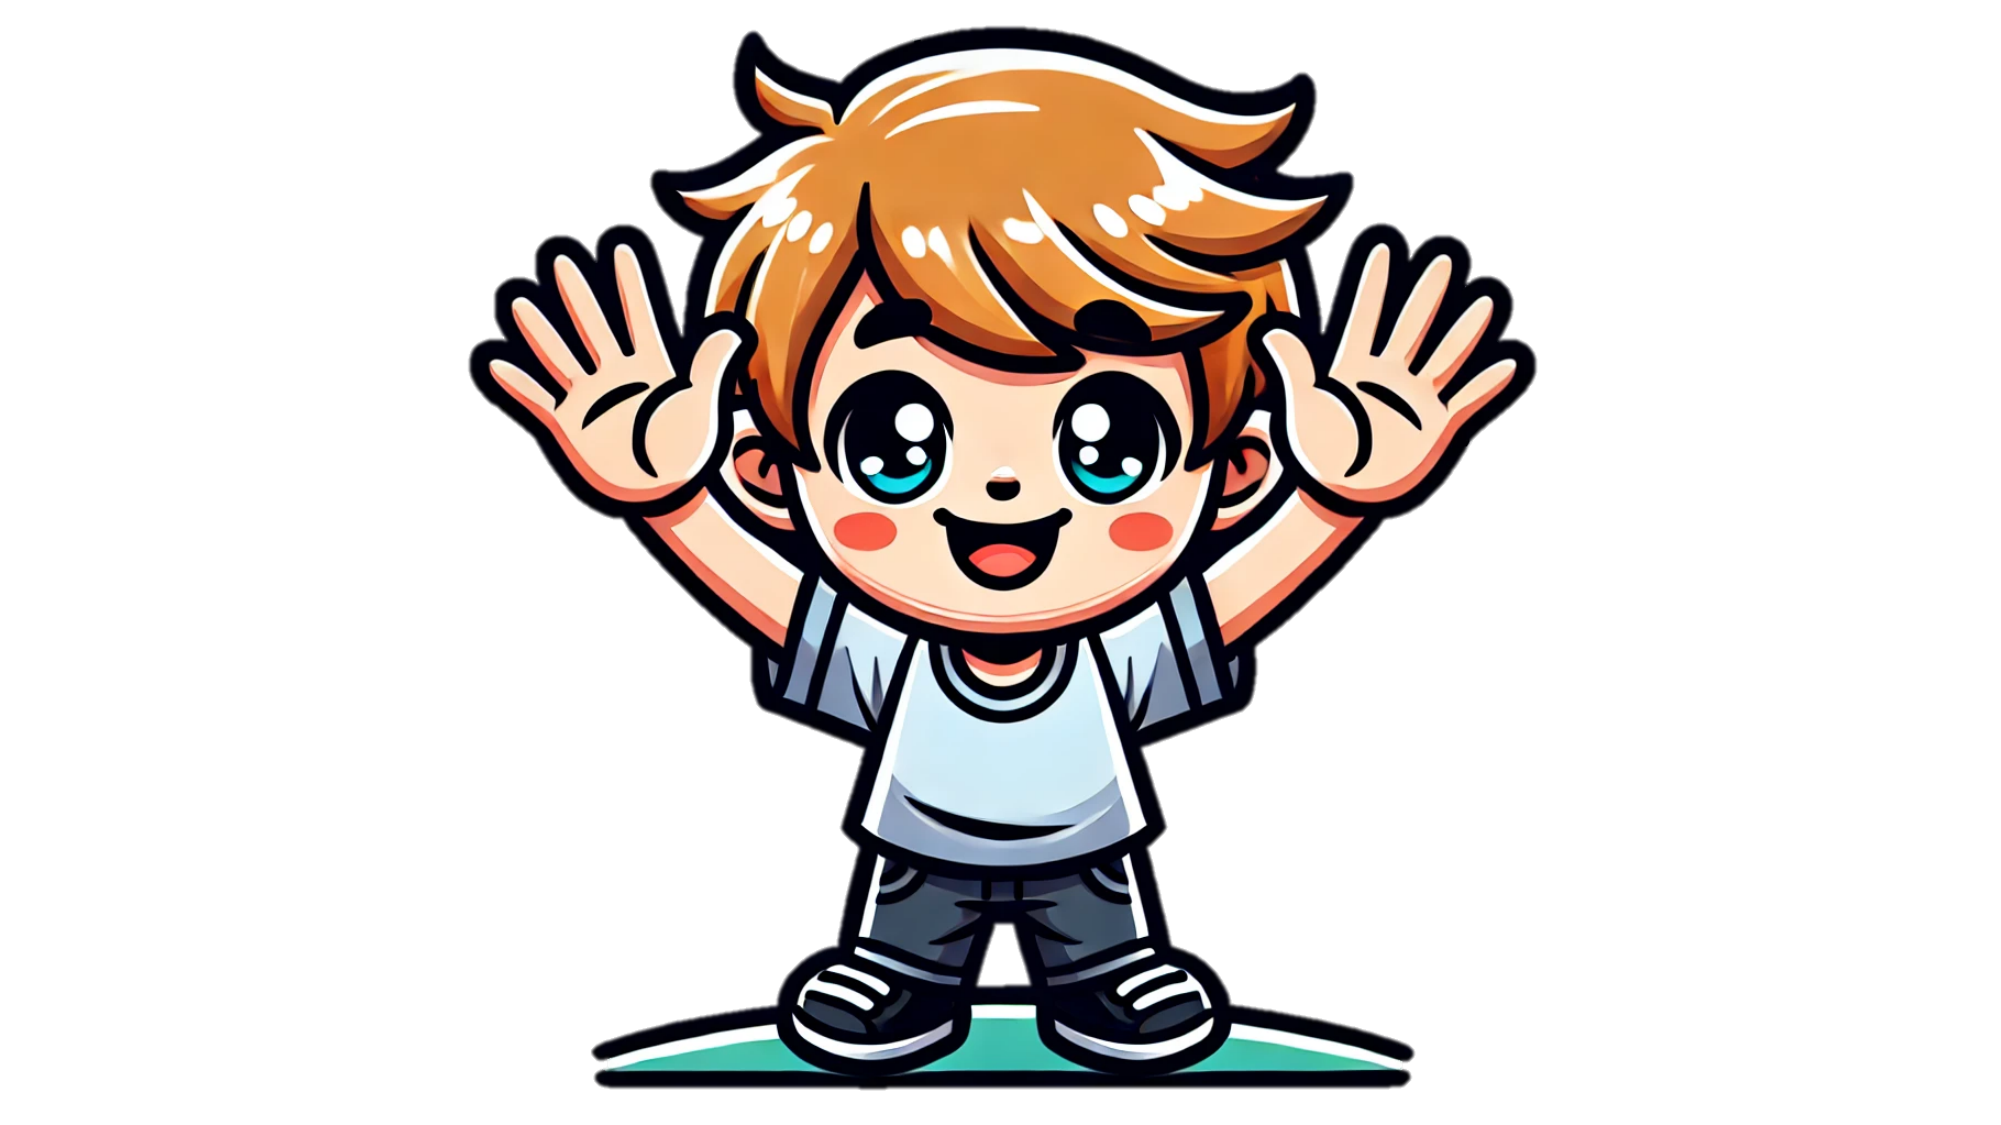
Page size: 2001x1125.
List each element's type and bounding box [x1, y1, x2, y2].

picture [437, 0, 1563, 1125]
